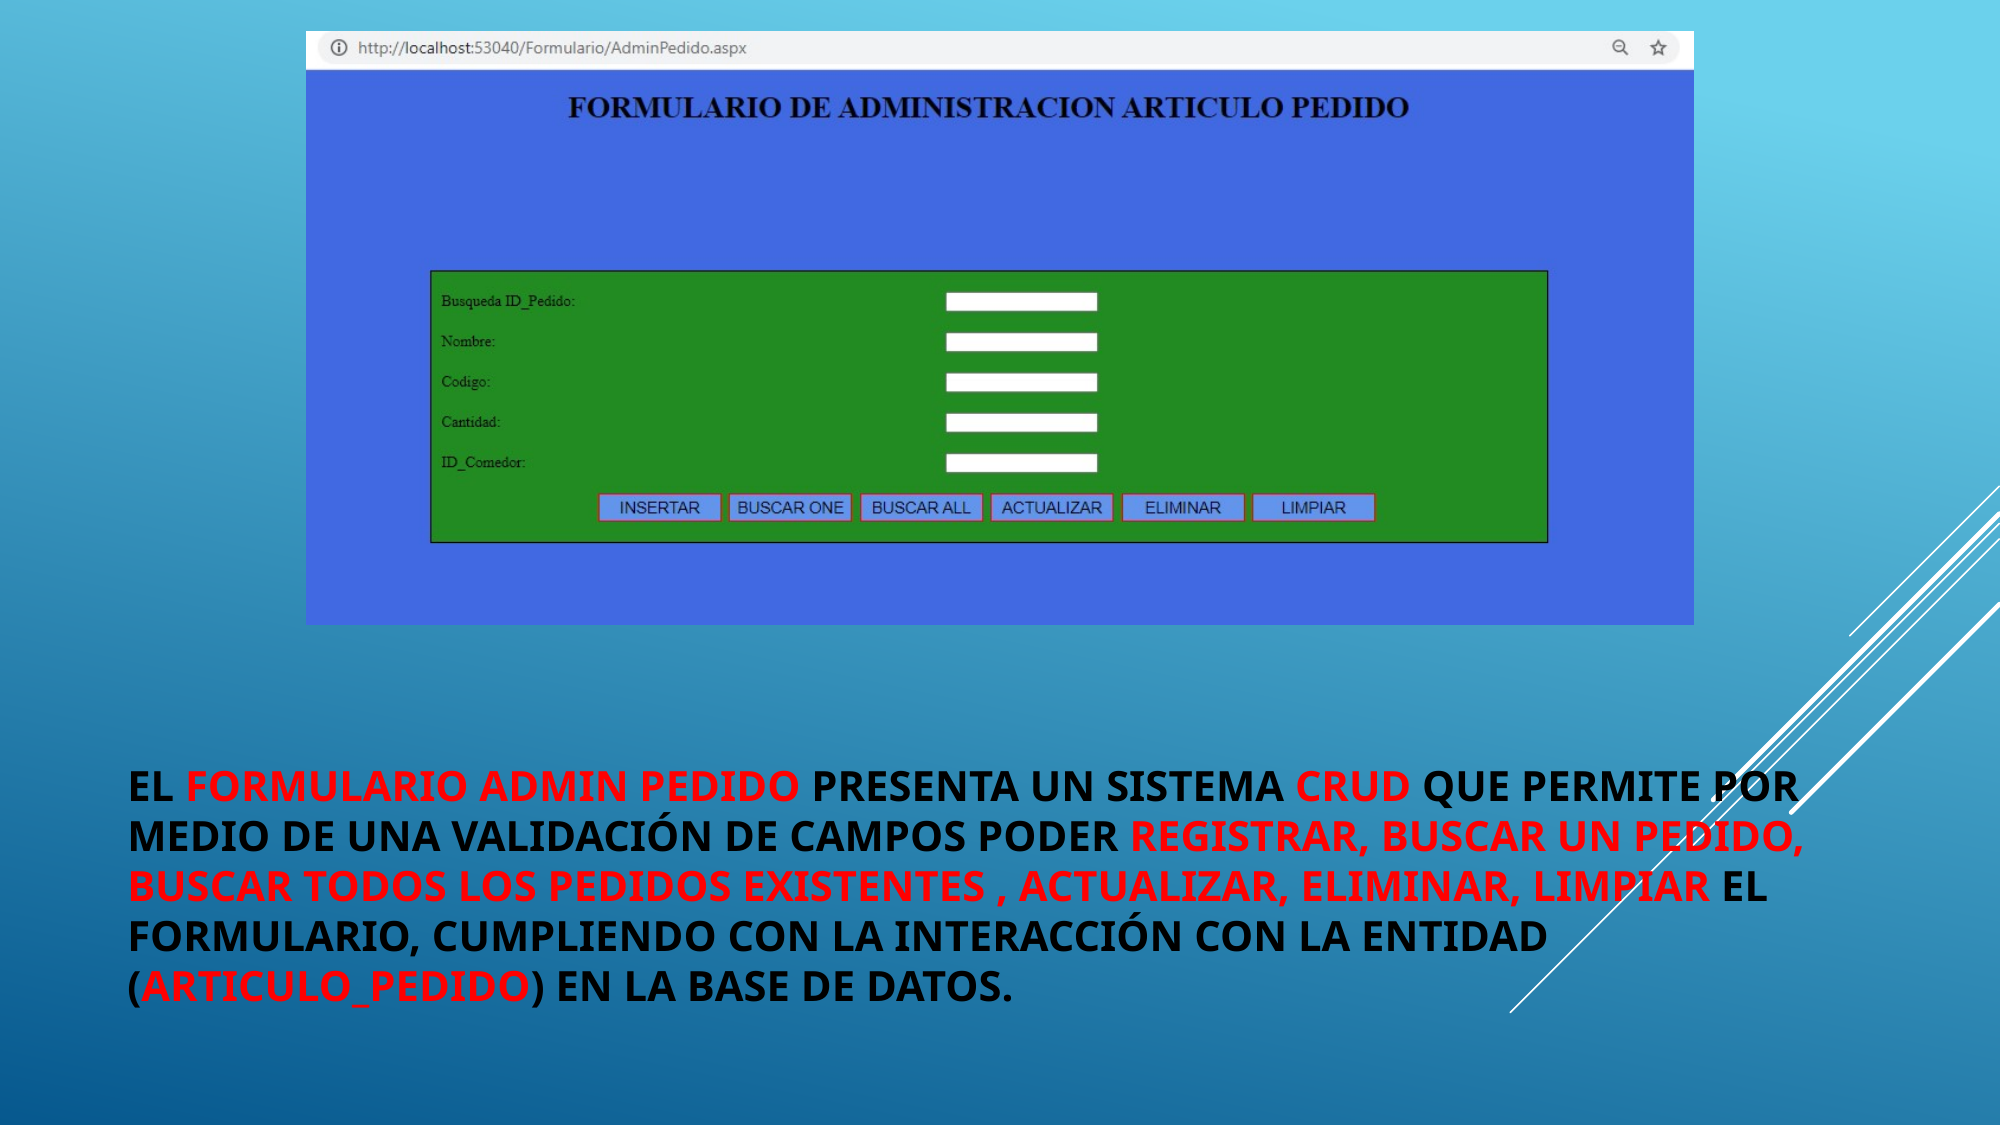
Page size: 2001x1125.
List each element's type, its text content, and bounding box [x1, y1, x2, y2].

title El formulario admin pedido presenta un sistema crud que permite por medio de una validación de campos poder registrar, buscar un pedido, buscar todos los pedidos existentes , actualizar, eliminar, limpiar el formulario, cumpliendo con la interacción con la entidad (articulo_pedido) en la base de datos. [112, 676, 1920, 1094]
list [306, 31, 1694, 625]
